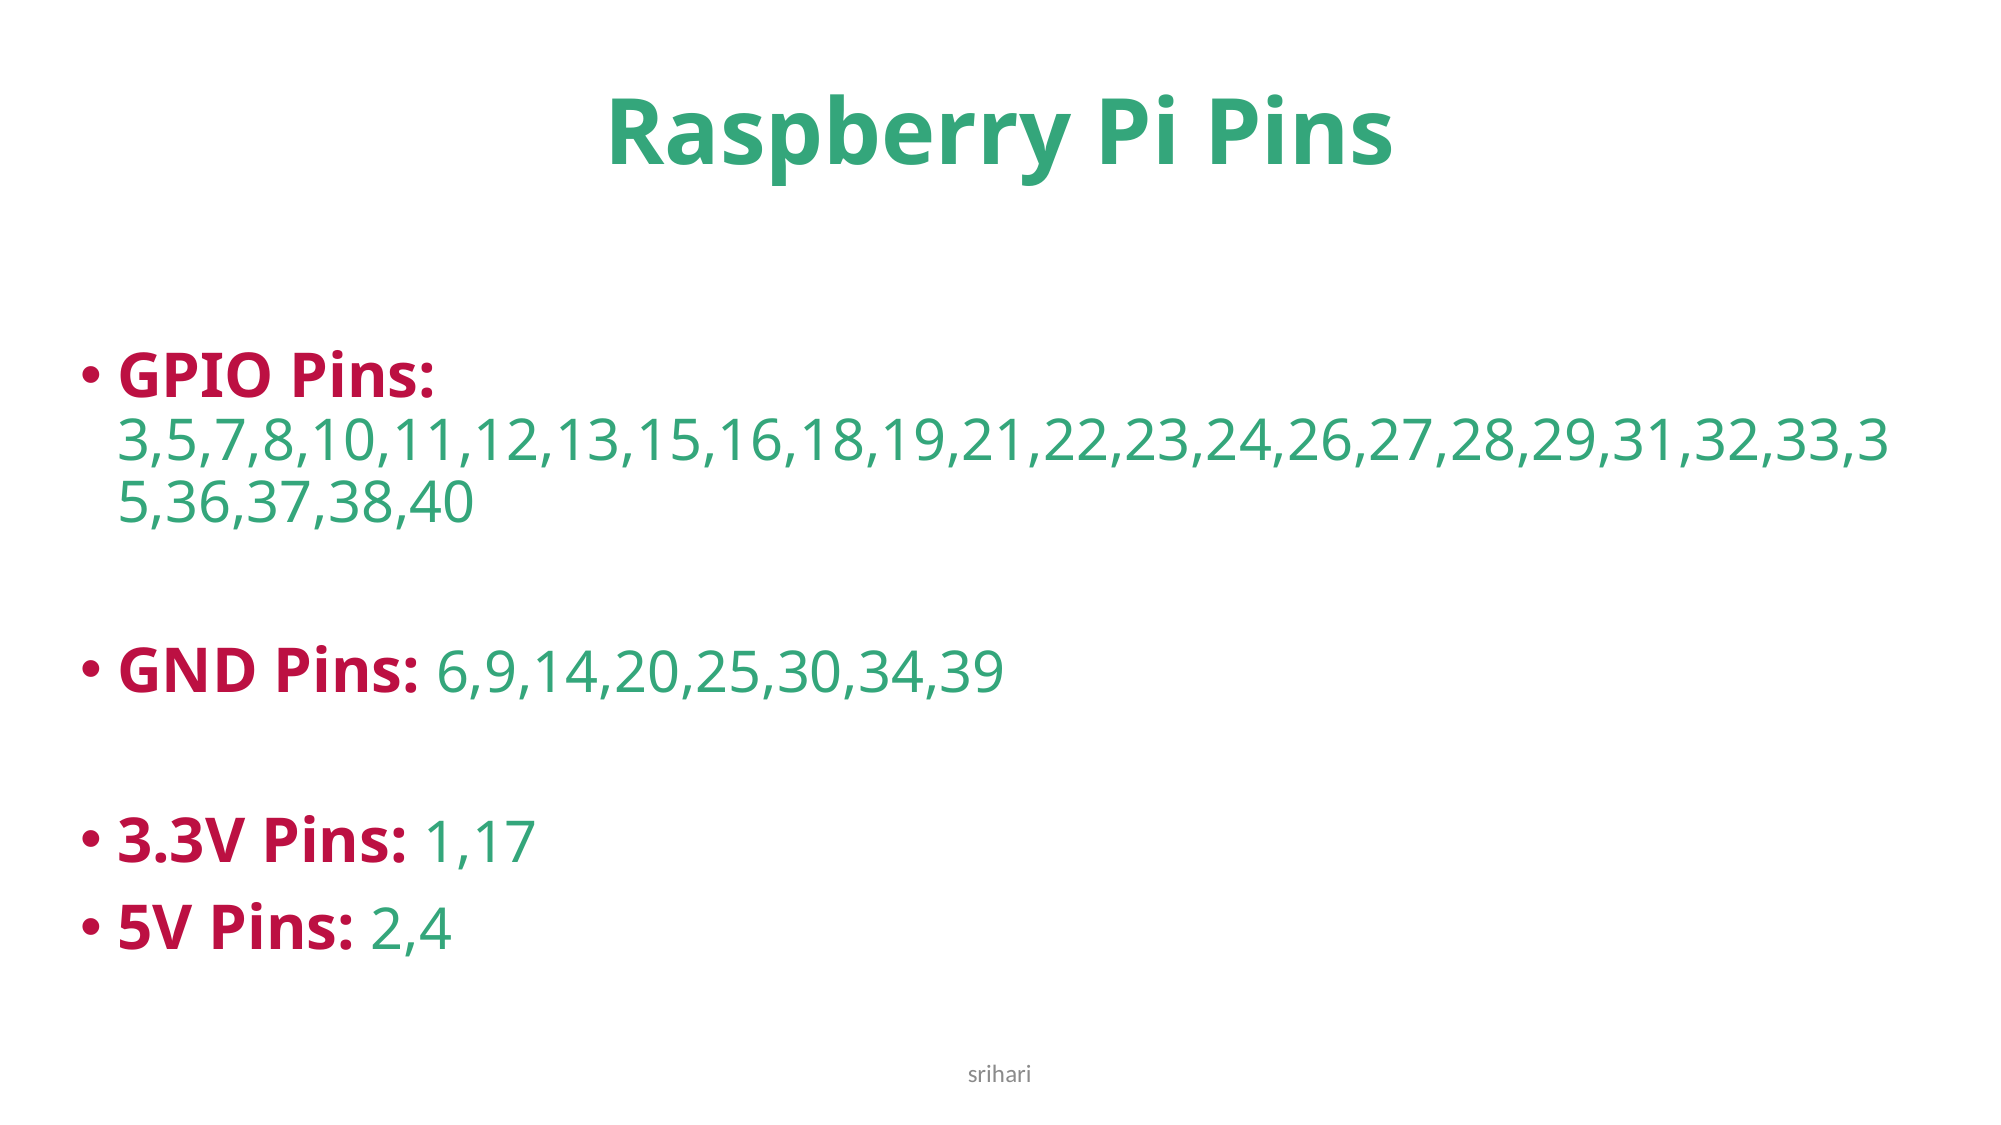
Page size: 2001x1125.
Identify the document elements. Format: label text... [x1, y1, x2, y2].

text_box GPIO Pins: 3,5,7,8,10,11,12,13,15,16,18,19,21,22,23,24,26,27,28,29,31,32,33,35,36,37,38,40 GND Pins: 6,9,14,20,25,30,34,39 3.3V Pins: 1,17 5V Pins: 2,4 [65, 336, 1935, 975]
text_box Raspberry Pi Pins [258, 78, 1742, 244]
footer srihari [662, 1042, 1338, 1103]
